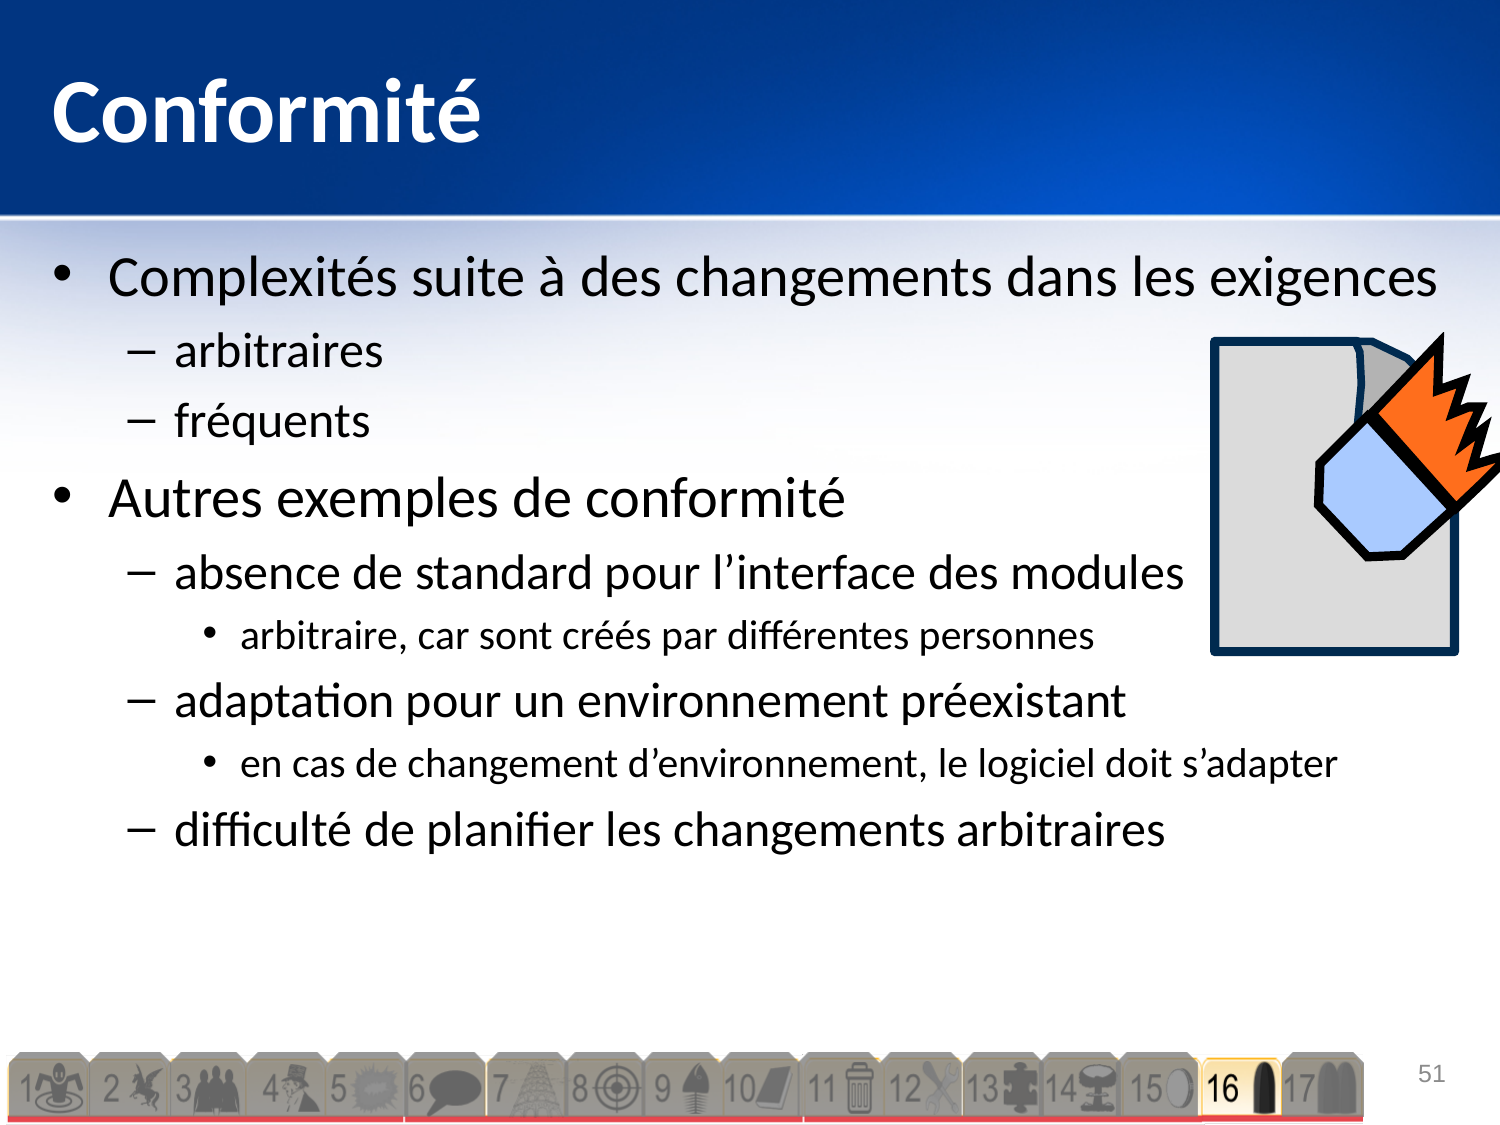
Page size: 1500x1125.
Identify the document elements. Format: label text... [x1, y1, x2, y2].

list Complexités suite à des changements dans les exigences arbitraires fréquents Autres exemples de conformité absence de standard pour l’interface des modules arbitraire, car sont créés par différentes personnes adaptation pour un environnement préexistant en cas de changement d’environnement, le logiciel doit s’adapter difficulté de planifier les changements arbitraires [37, 230, 1500, 1031]
picture [1188, 331, 1500, 657]
title Conformité [37, 12, 1225, 200]
slide_number 51 [1111, 1042, 1462, 1103]
text_box [49, 214, 1400, 923]
picture [0, 0, 1500, 1125]
